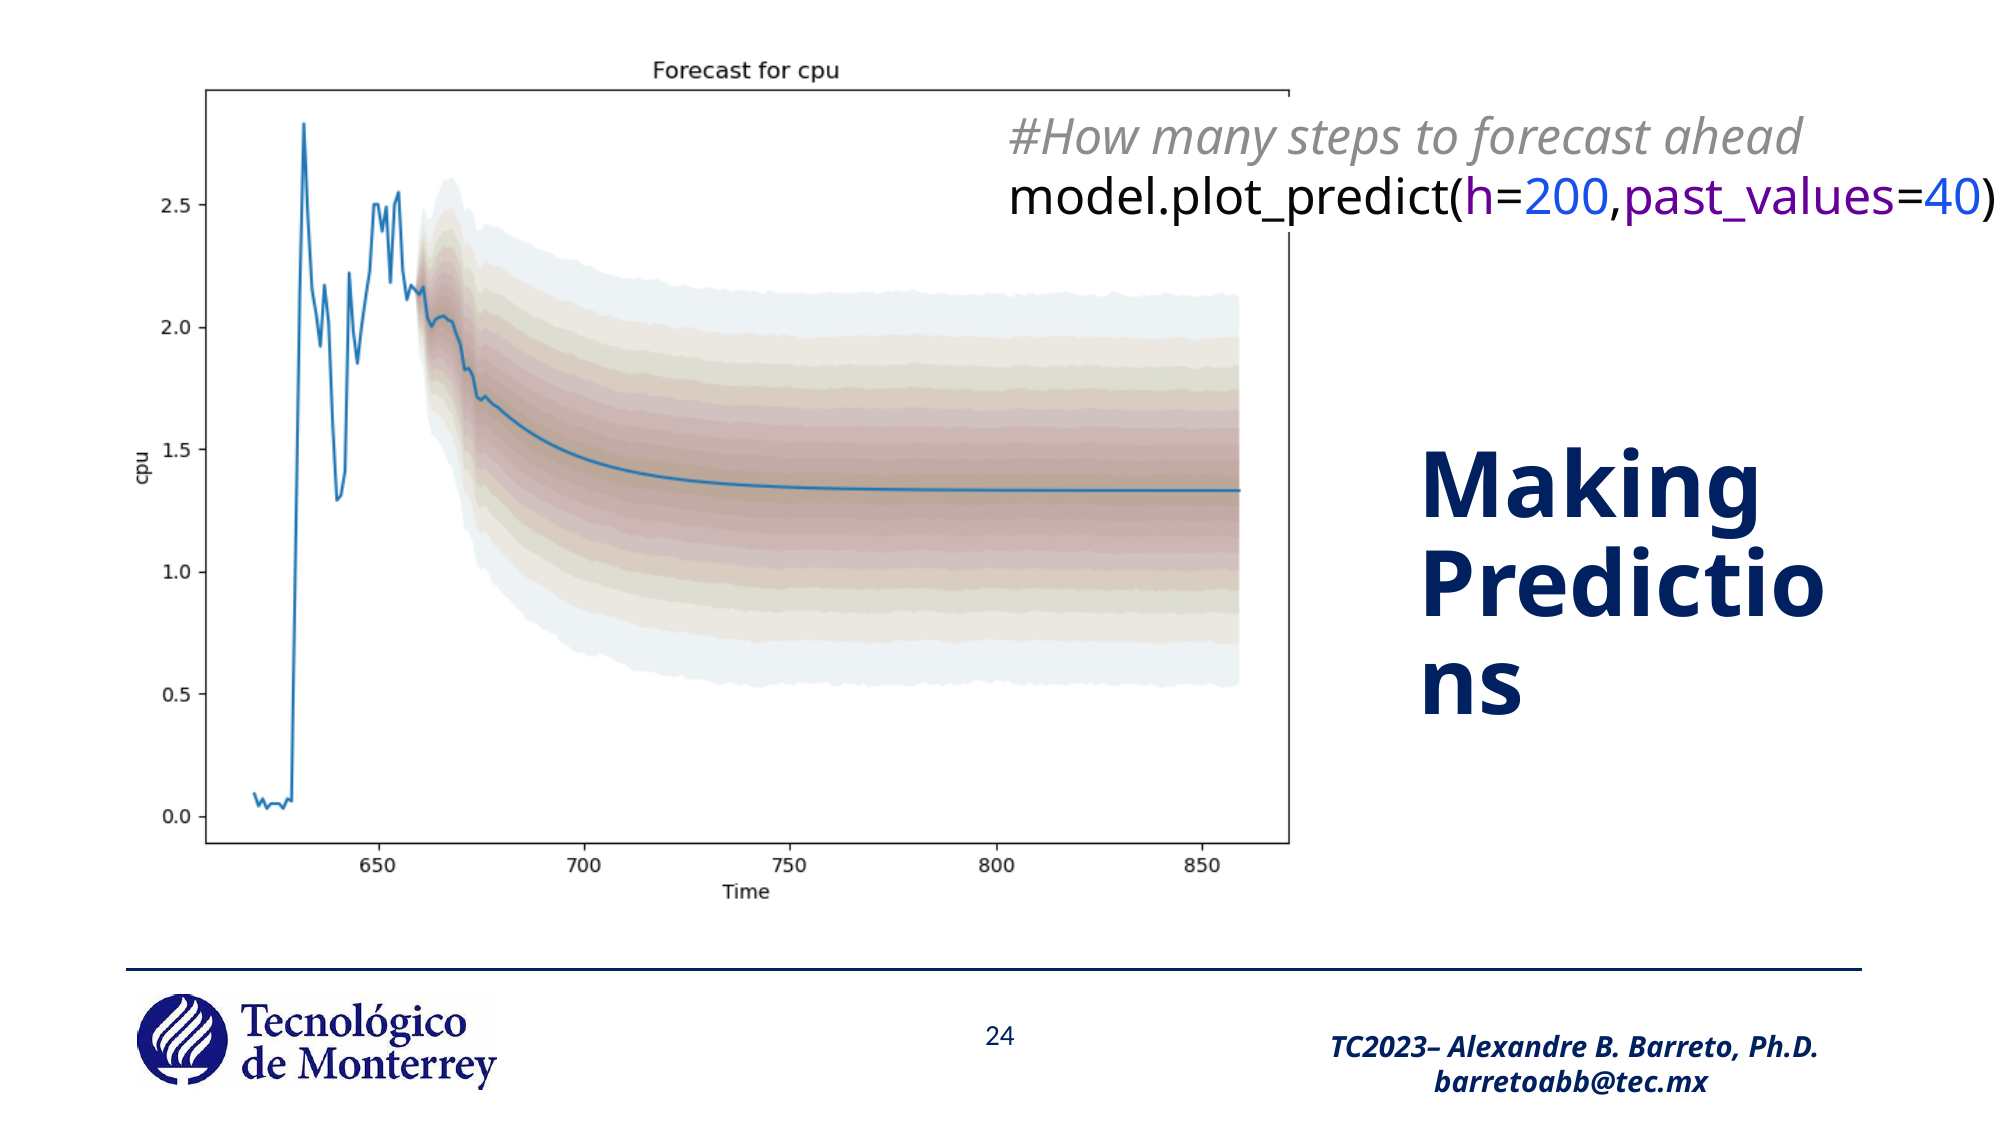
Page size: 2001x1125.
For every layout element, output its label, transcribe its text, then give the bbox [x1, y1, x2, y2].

text_box #How many steps to forecast ahead model.plot_predict(h=200,past_values=40) [1364, 96, 2000, 232]
picture [137, 994, 497, 1090]
title Making Predictions [1403, 477, 1898, 695]
picture [88, 24, 1364, 917]
